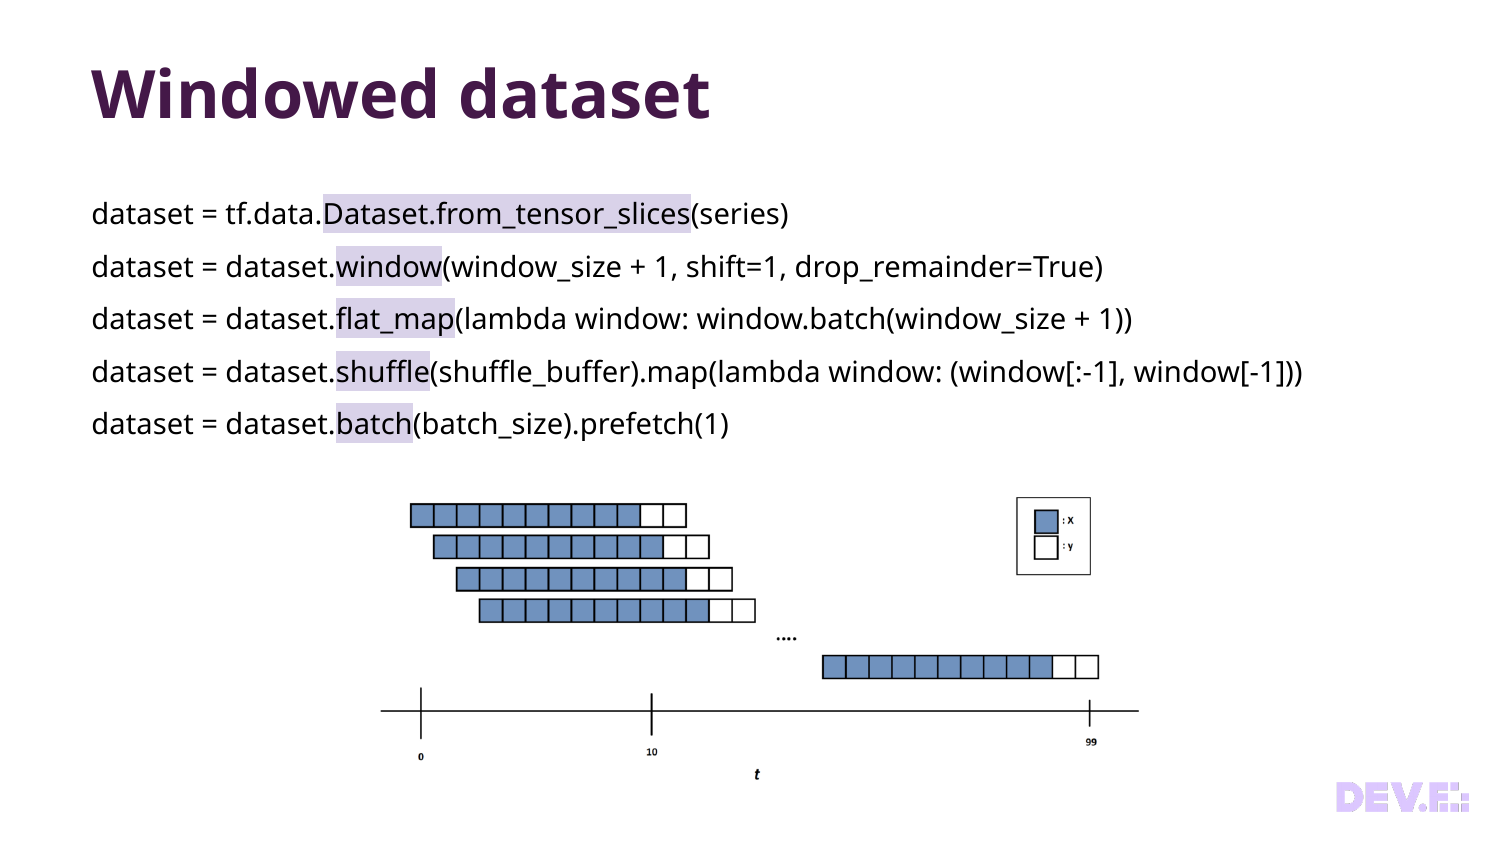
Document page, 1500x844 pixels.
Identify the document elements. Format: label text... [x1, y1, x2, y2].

text_box Windowed dataset [76, 36, 1430, 163]
text_box dataset = tf.data.Dataset.from_tensor_slices(series) dataset = dataset.window(window_size + 1, shift=1, drop_remainder=True) dataset = dataset.flat_map(lambda window: window.batch(window_size + 1)) dataset = dataset.shuffle(shuffle_buffer).map(lambda window: (window[:-1], window[-1])) dataset = dataset.batch(batch_size).prefetch(1) [76, 163, 1430, 456]
picture [346, 451, 1154, 781]
picture [1330, 776, 1474, 818]
